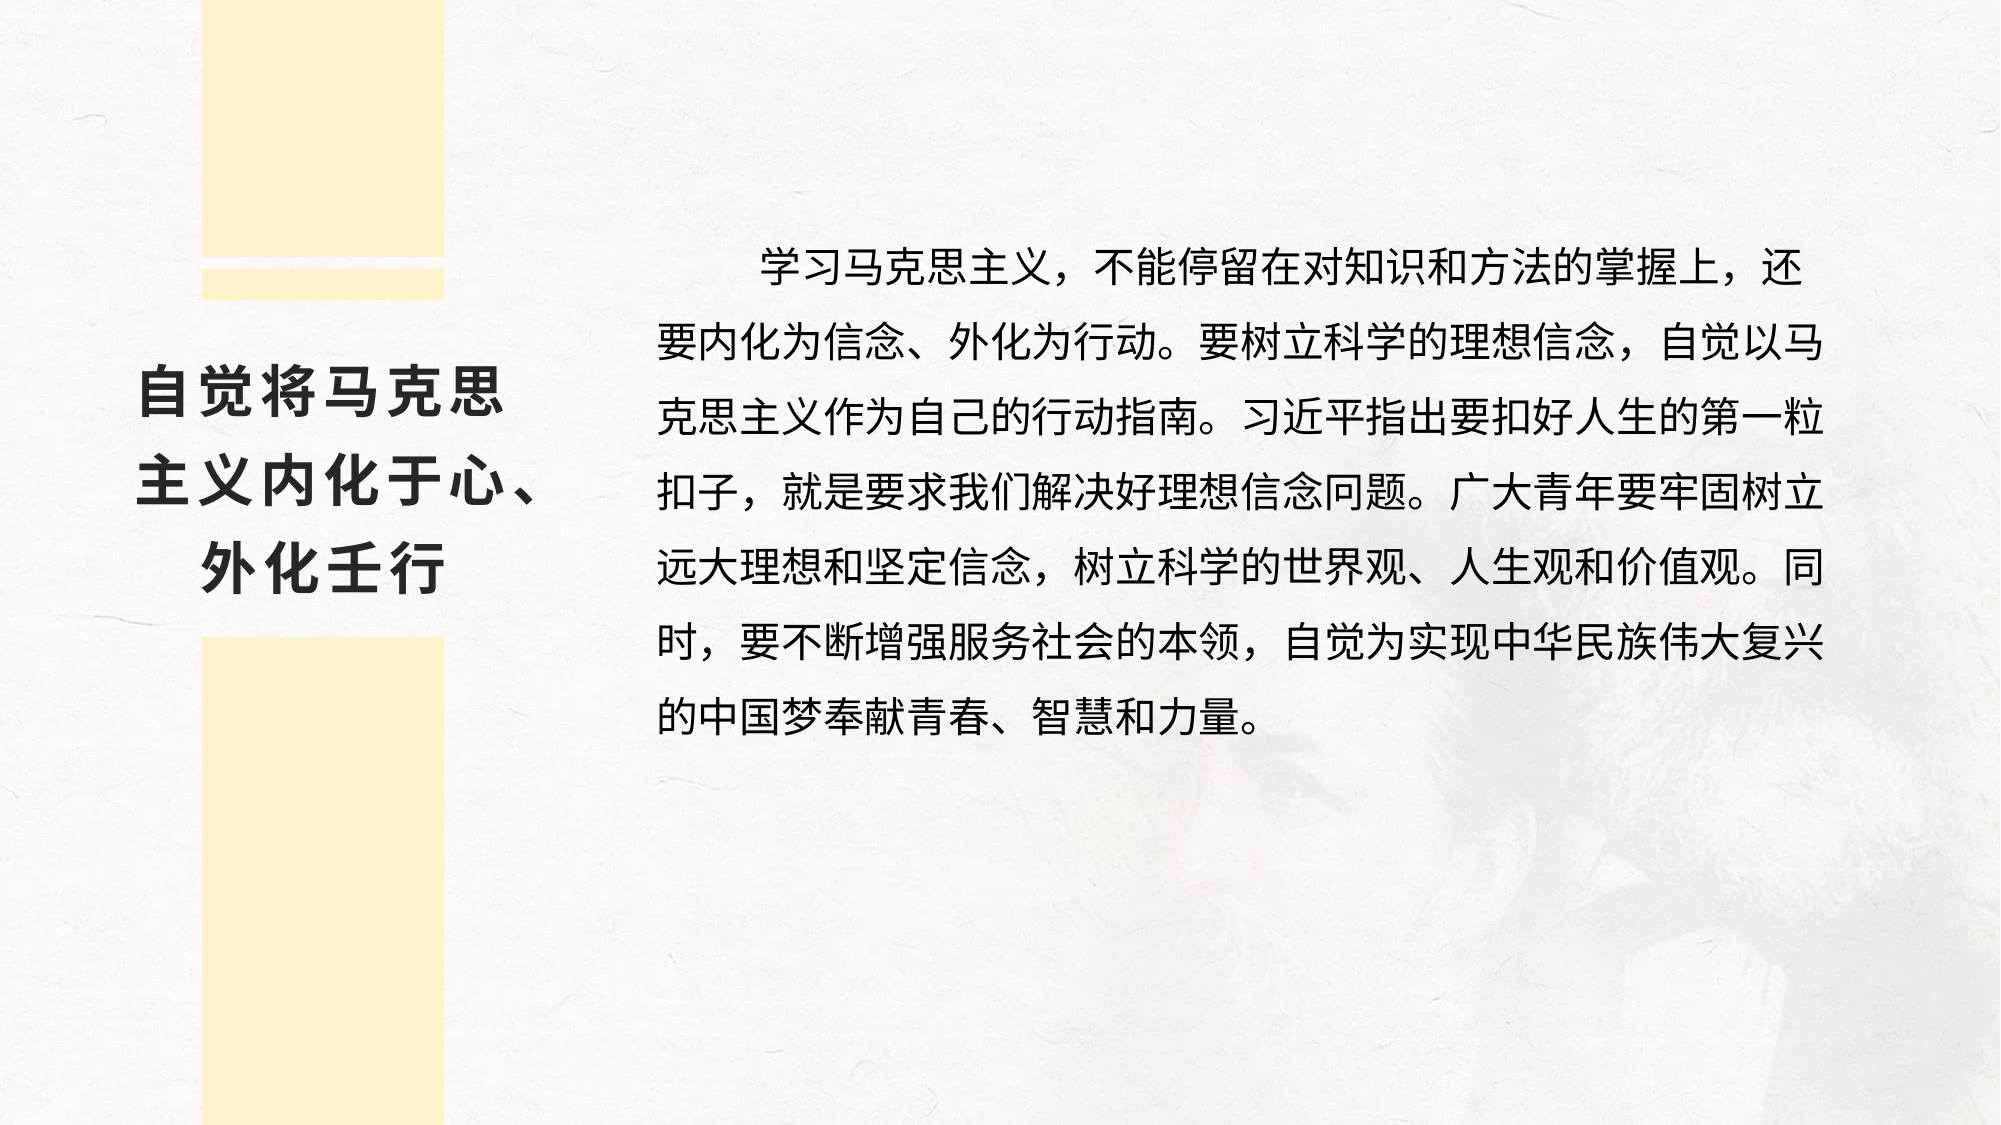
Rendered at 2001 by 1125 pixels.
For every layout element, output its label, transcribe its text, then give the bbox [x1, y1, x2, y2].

text_box [201, 0, 445, 258]
picture [0, 0, 2001, 1125]
text_box [201, 268, 445, 301]
text_box 学习马克思主义，不能停留在对知识和方法的掌握上，还要内化为信念、外化为行动。要树立科学的理想信念，自觉以马克思主义作为自己的行动指南。习近平指出要扣好人生的第一粒扣子，就是要求我们解决好理想信念冋题。广大青年要牢固树立远大理想和坚定信念，树立科学的世界观、人生观和价值观。同时，要不断增强服务社会的本领，自觉为实现中华民族伟大复兴的中国梦奉献青春、智慧和力量。 [640, 208, 1858, 749]
text_box 自觉将马克思主义内化于心、外化壬行 [115, 325, 532, 611]
text_box [201, 636, 445, 1125]
